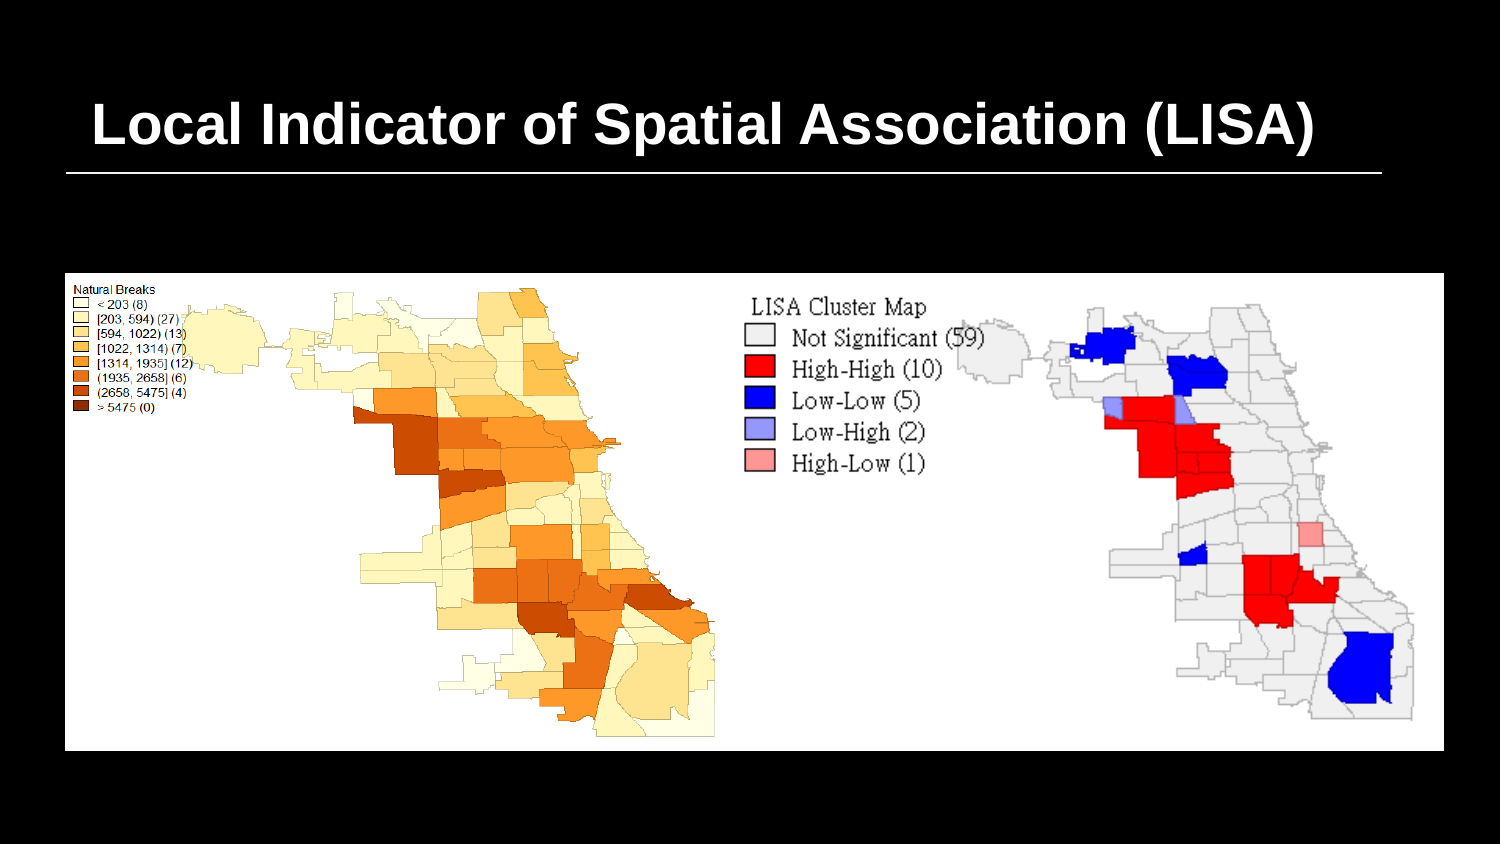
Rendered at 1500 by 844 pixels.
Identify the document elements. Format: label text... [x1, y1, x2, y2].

list Local Indicator of Spatial Association (LISA) [76, 70, 1424, 272]
picture [65, 273, 1444, 751]
